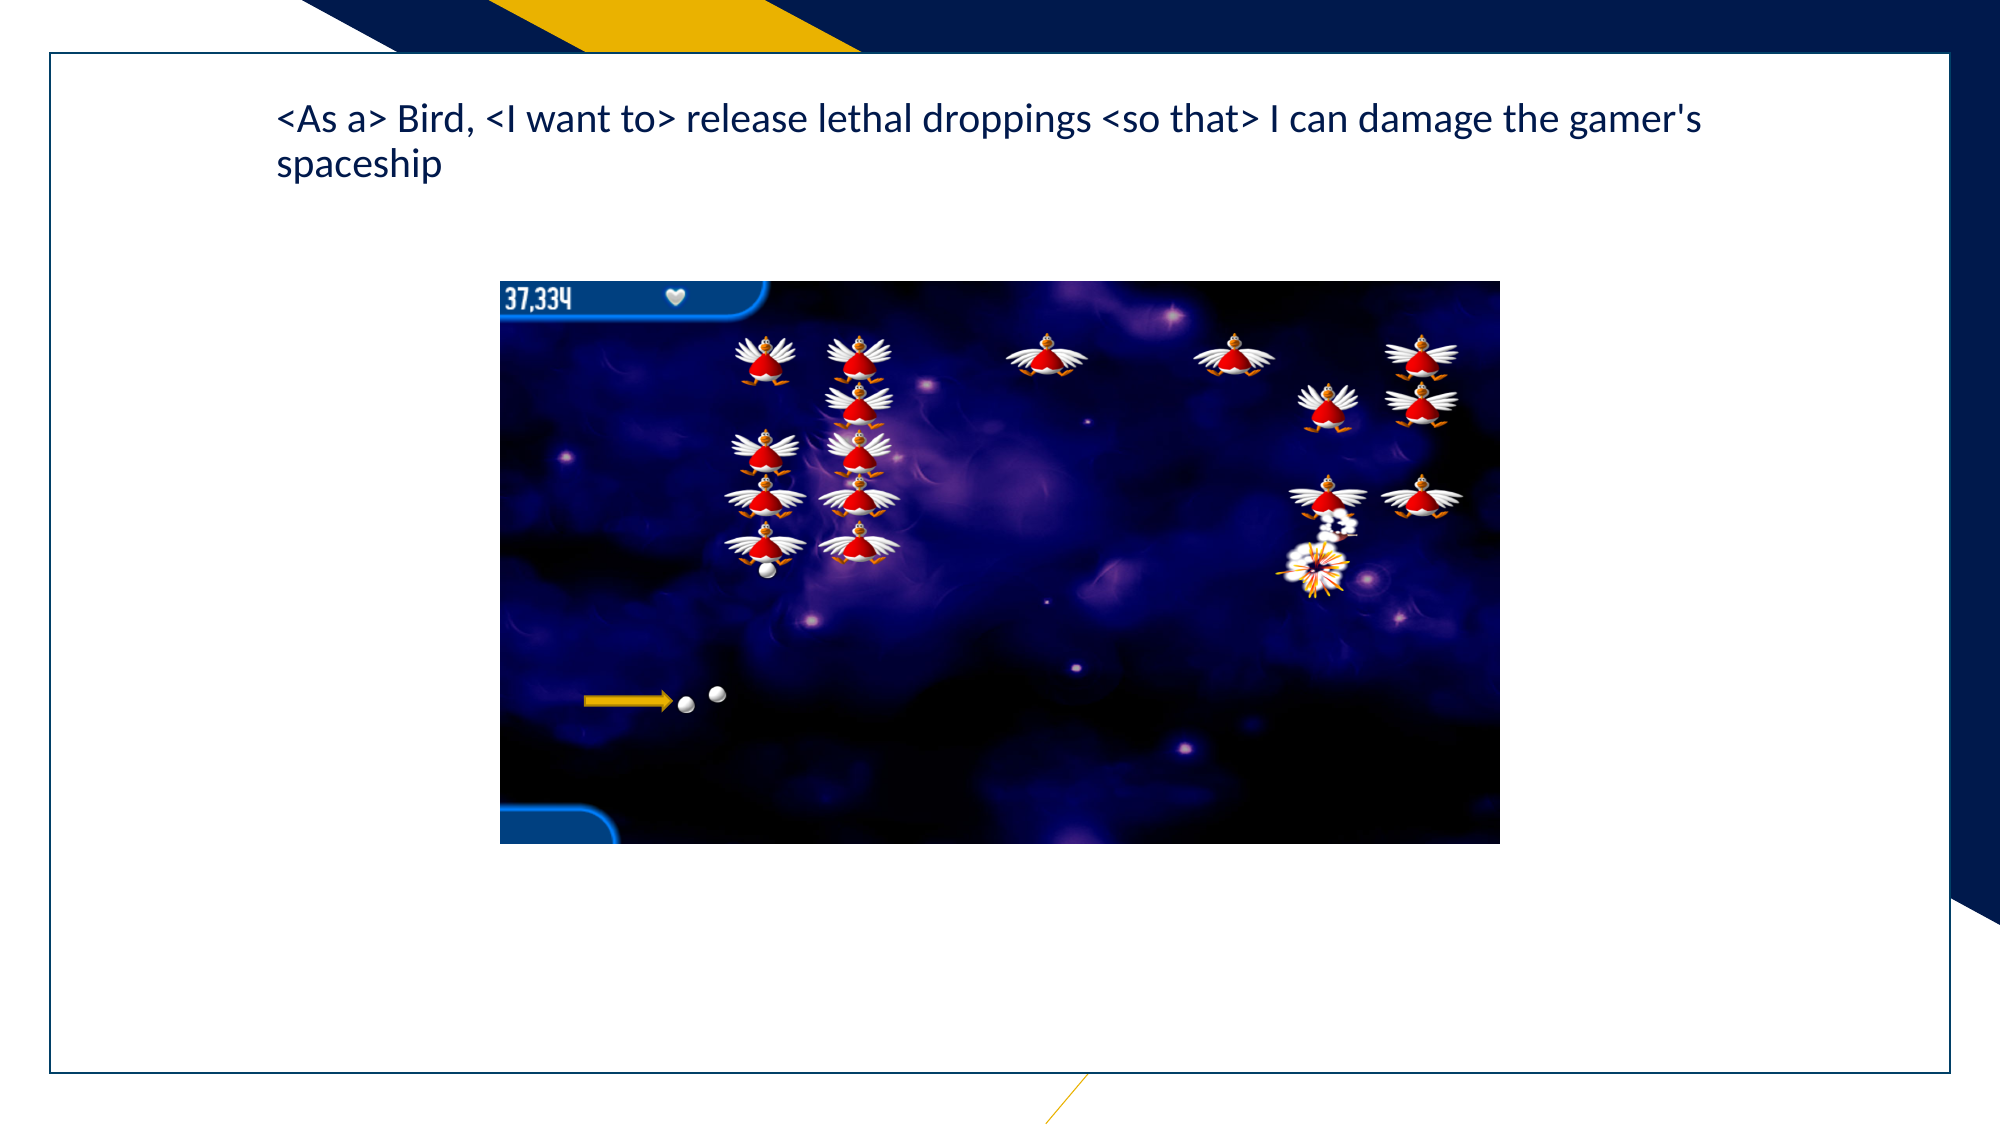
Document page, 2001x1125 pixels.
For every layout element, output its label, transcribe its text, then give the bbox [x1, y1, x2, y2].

text_box v [49, 52, 1951, 1074]
title <As a> Bird, <I want to> release lethal droppings <so that> I can damage the gamer's spaceship [261, 131, 1739, 187]
picture [499, 281, 1500, 844]
